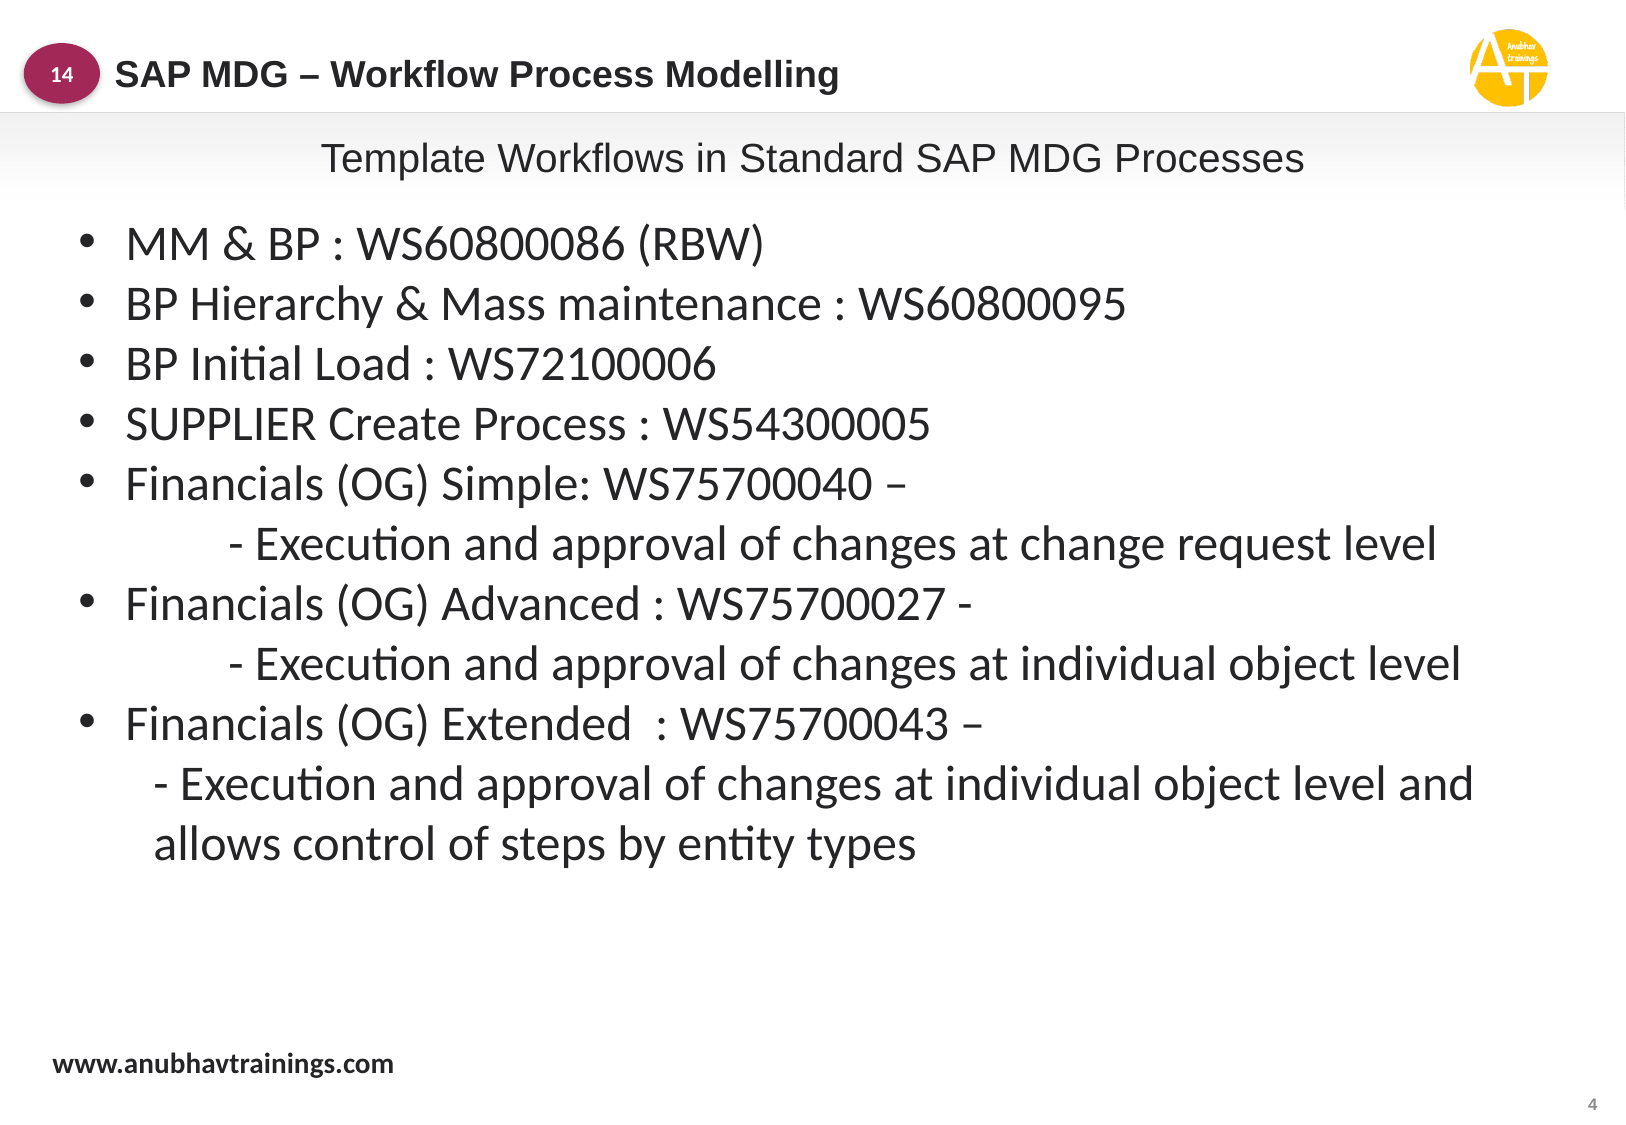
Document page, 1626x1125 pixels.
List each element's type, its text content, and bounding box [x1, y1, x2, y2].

title Template Workflows in Standard SAP MDG Processes [63, 129, 1562, 320]
text_box MM & BP : WS60800086 (RBW) BP Hierarchy & Mass maintenance : WS60800095 BP Initial Load : WS72100006 SUPPLIER Create Process : WS54300005 Financials (OG) Simple: WS75700040 – - Execution and approval of changes at change request level Financials (OG) Advanced : WS75700027 - - Execution and approval of changes at individual object level Financials (OG) Extended : WS75700043 – - Execution and approval of changes at individual object level and allows control of steps by entity types [63, 203, 1550, 878]
picture [1462, 24, 1552, 112]
text_box 14 [23, 42, 101, 105]
picture [0, 113, 1625, 210]
text_box SAP MDG – Workflow Process Modelling [99, 42, 1438, 103]
